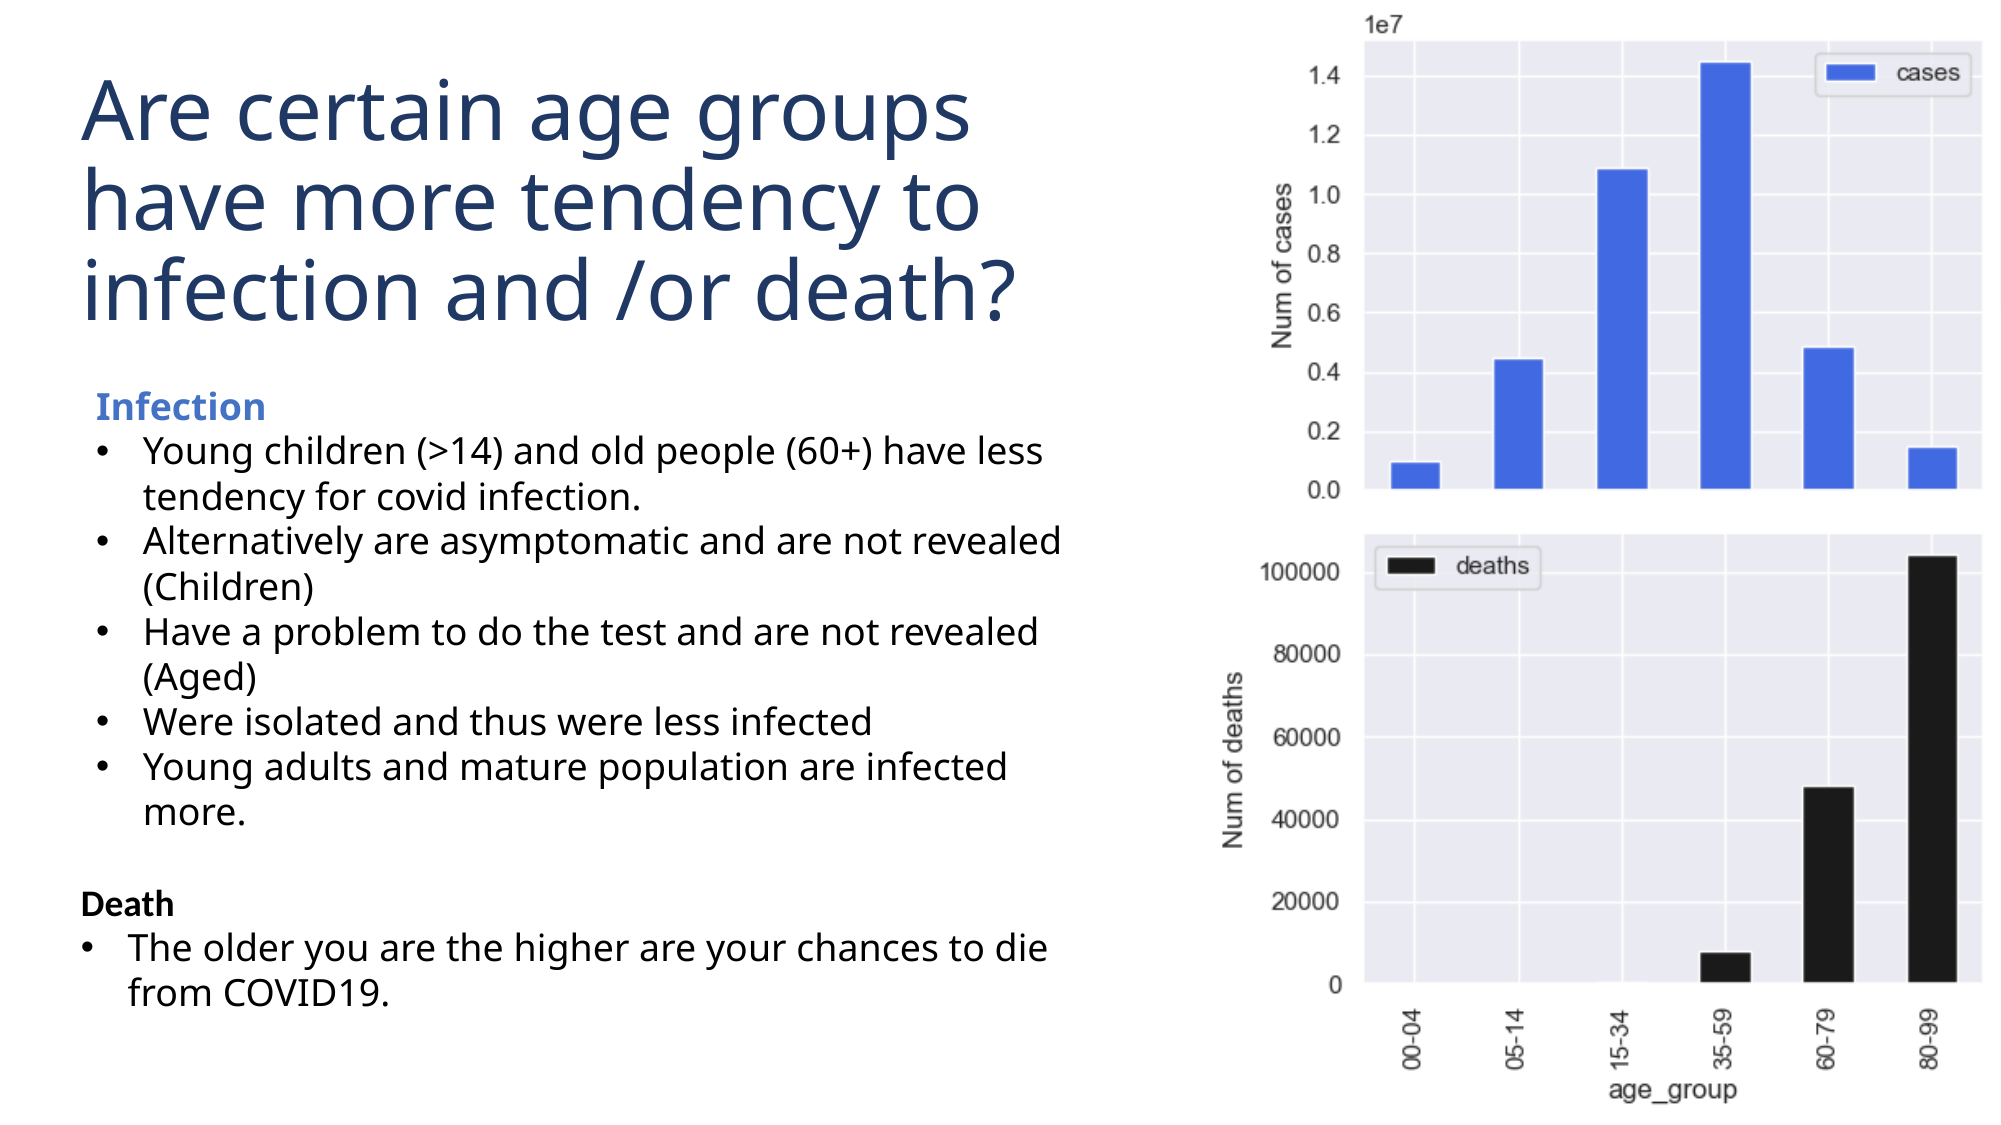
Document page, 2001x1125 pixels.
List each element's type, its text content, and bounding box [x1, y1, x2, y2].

text_box Are certain age groups have more tendency to infection and /or death? [66, 59, 1152, 347]
picture [1207, 0, 2000, 1120]
text_box Infection Young children (>14) and old people (60+) have less tendency for covid infection. Alternatively are asymptomatic and are not revealed (Children) Have a problem to do the test and are not revealed (Aged) Were isolated and thus were less infected Young adults and mature population are infected more. [81, 375, 1090, 885]
text_box Death The older you are the higher are your chances to die from COVID19. [66, 827, 1067, 1022]
